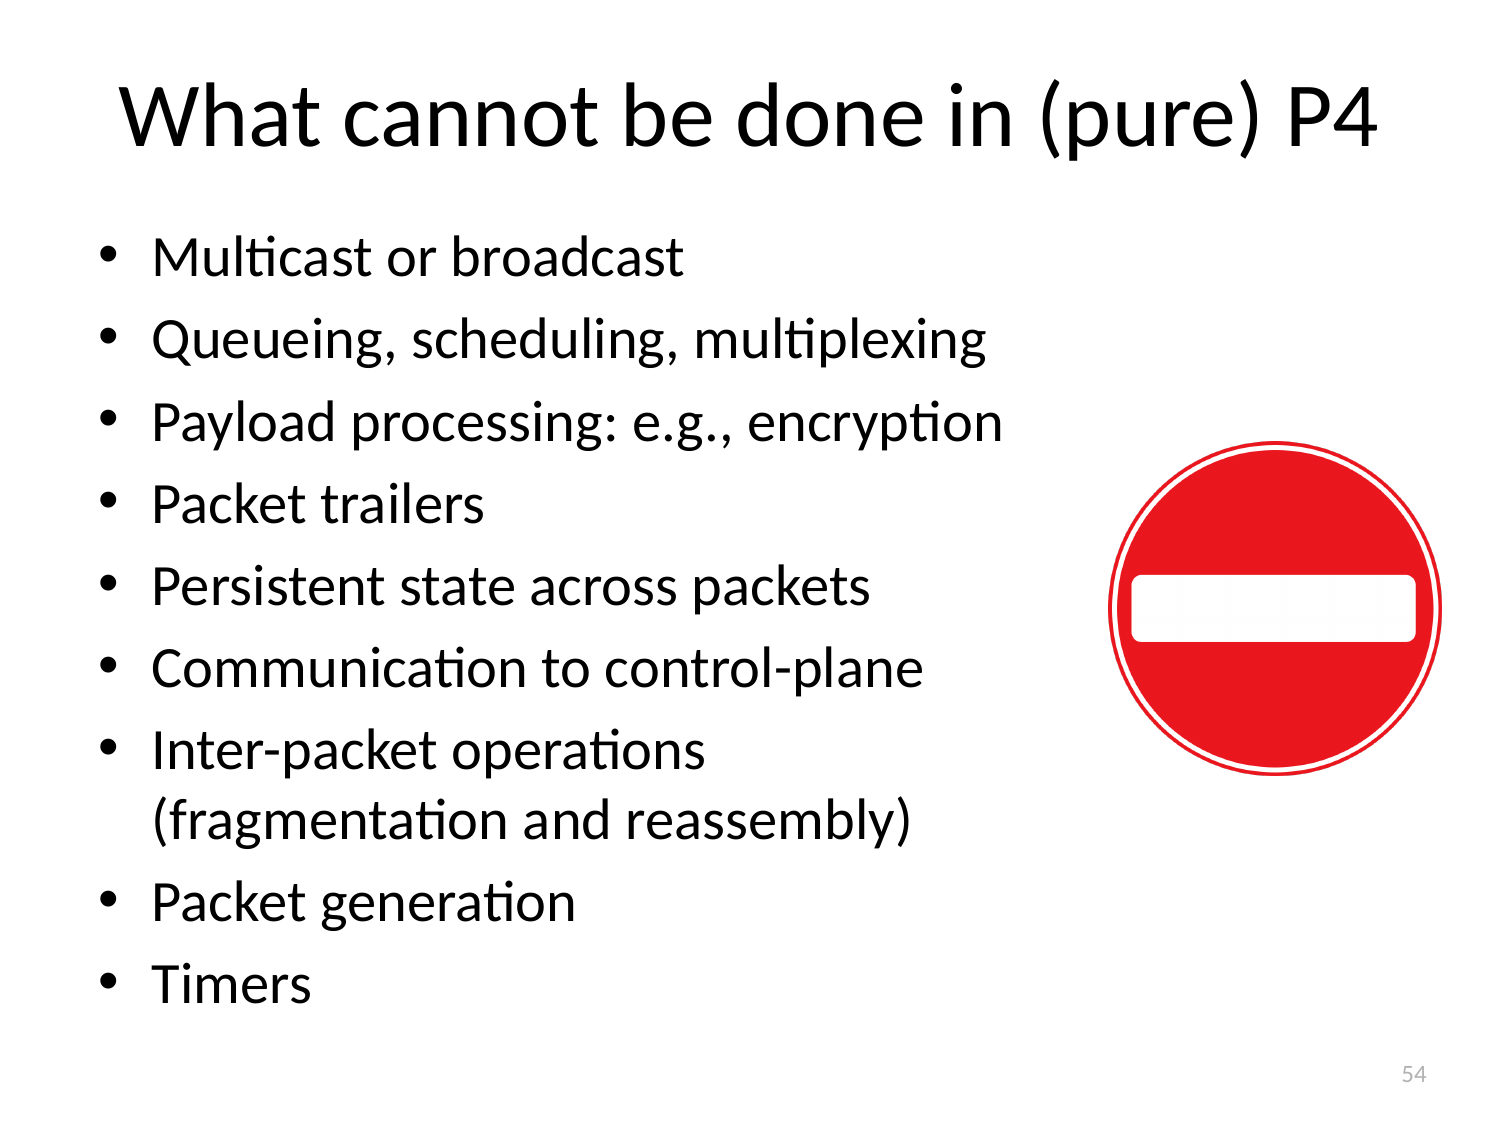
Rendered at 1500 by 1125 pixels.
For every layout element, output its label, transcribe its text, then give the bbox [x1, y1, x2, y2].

slide_number 54 [1285, 1042, 1442, 1103]
picture [1107, 441, 1443, 777]
title What cannot be done in (pure) P4 [75, 15, 1425, 204]
list Multicast or broadcast Queueing, scheduling, multiplexing Payload processing: e.g., encryption Packet trailers Persistent state across packets Communication to control-plane Inter-packet operations (fragmentation and reassembly) Packet generation Timers [83, 210, 1434, 1028]
